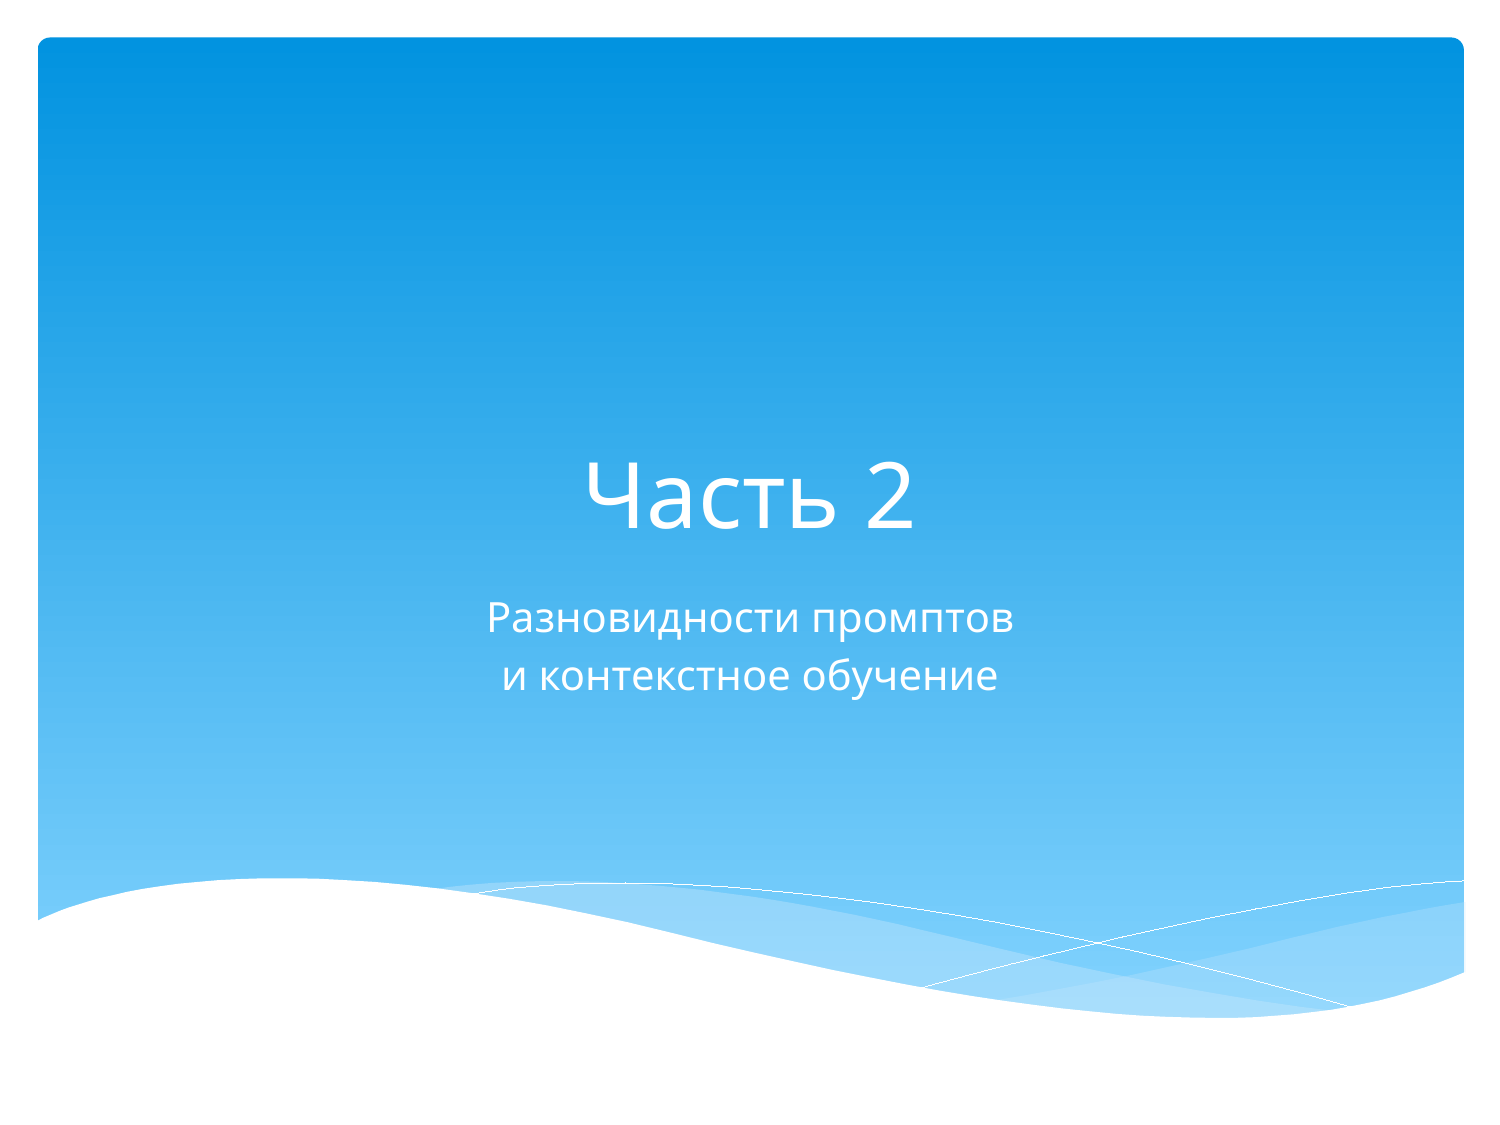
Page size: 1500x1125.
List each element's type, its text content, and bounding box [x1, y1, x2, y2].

title Часть 2 [112, 262, 1388, 555]
subtitle Разновидности промптов и контекстное обучение [225, 583, 1275, 825]
